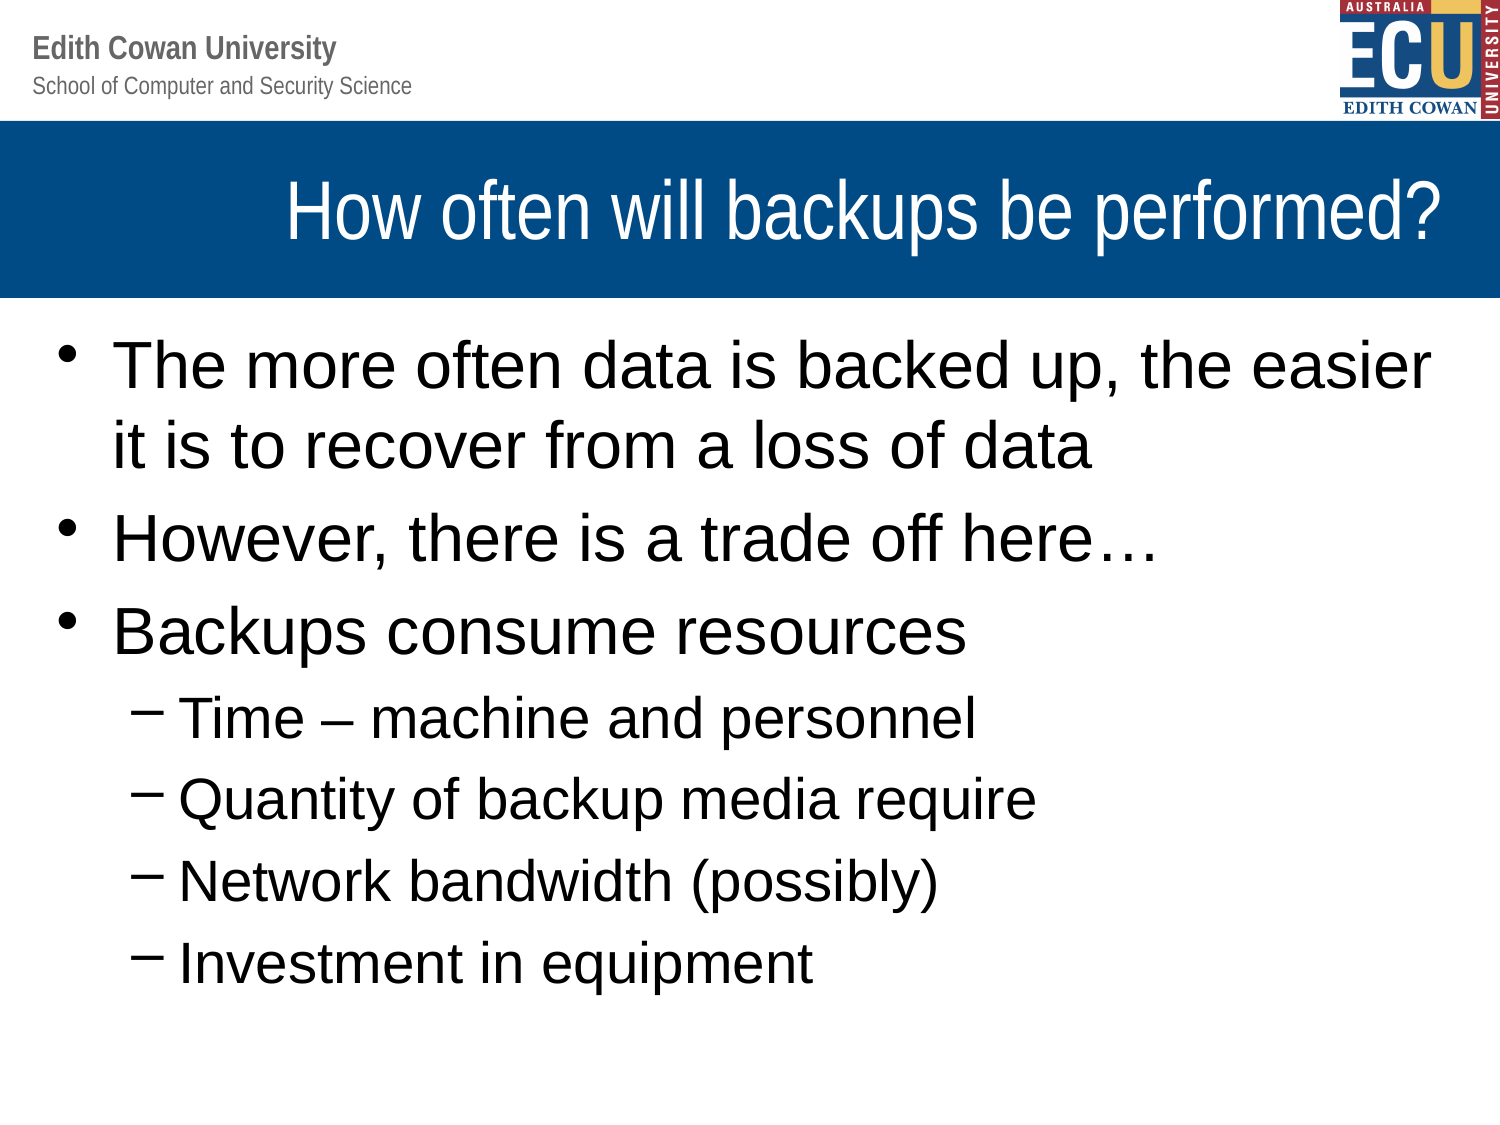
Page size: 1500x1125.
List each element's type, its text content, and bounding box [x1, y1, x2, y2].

list The more often data is backed up, the easier it is to recover from a loss of data However, there is a trade off here… Backups consume resources Time – machine and personnel Quantity of backup media require Network bandwidth (possibly) Investment in equipment [40, 314, 1460, 1083]
title How often will backups be performed? [40, 123, 1460, 289]
picture [1340, 0, 1500, 119]
